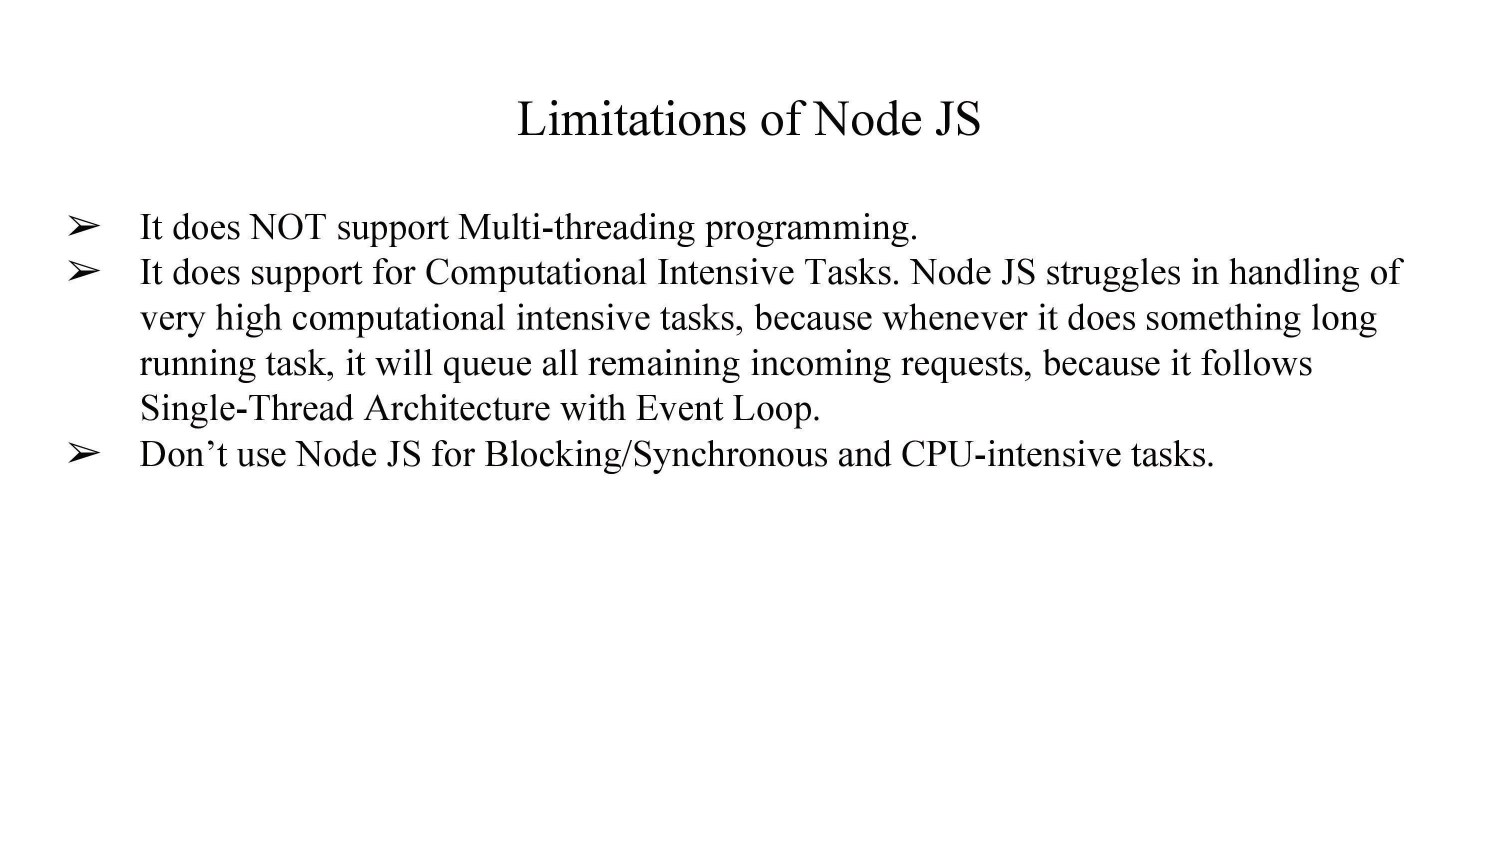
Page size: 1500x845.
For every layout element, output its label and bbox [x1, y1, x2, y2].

text_box [0, 0, 1500, 844]
